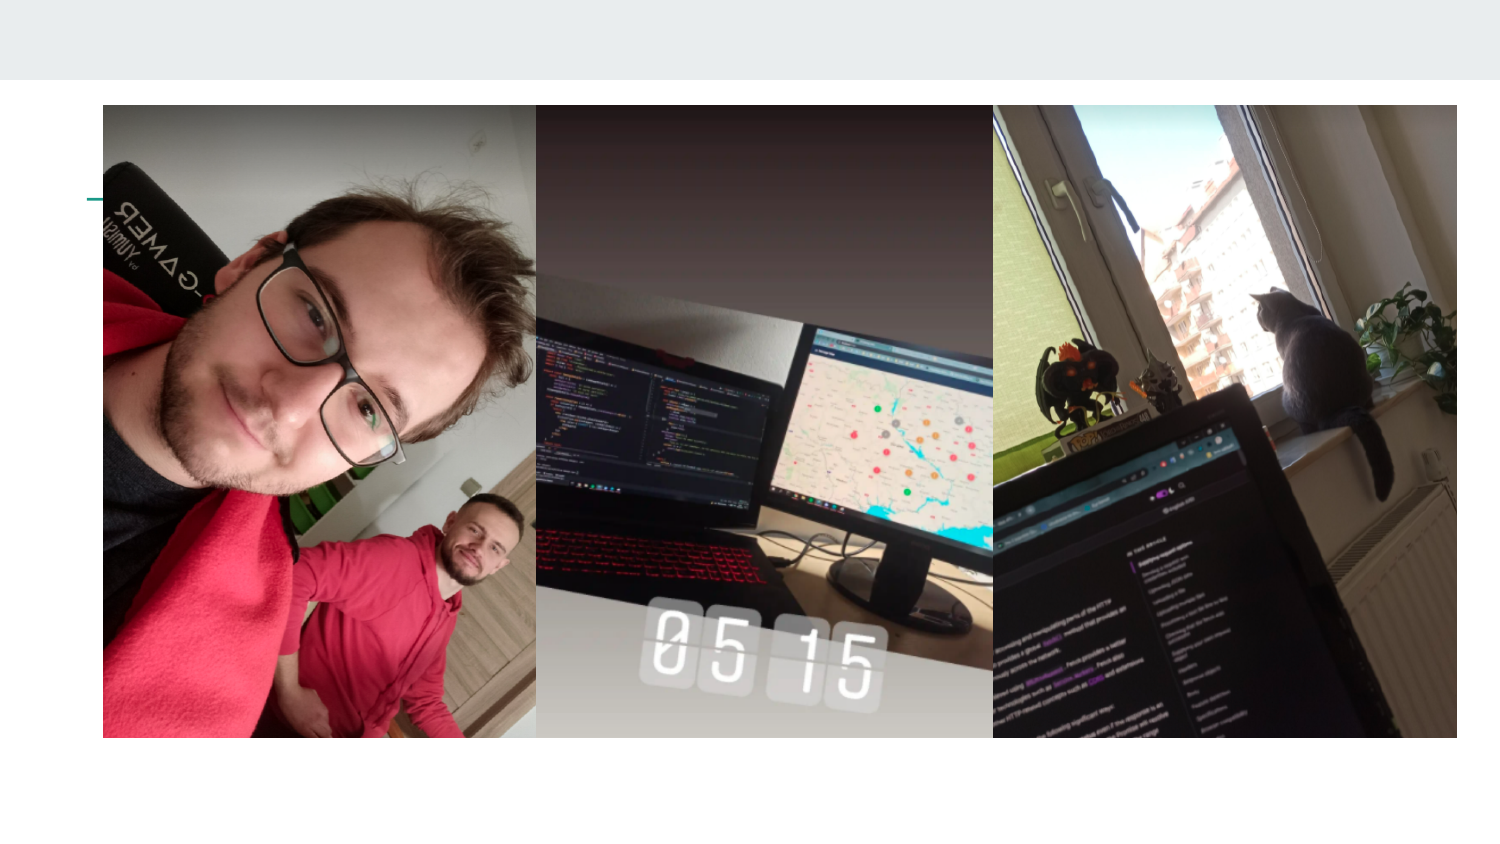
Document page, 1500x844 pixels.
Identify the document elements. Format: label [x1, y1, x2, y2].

picture [103, 105, 1457, 738]
